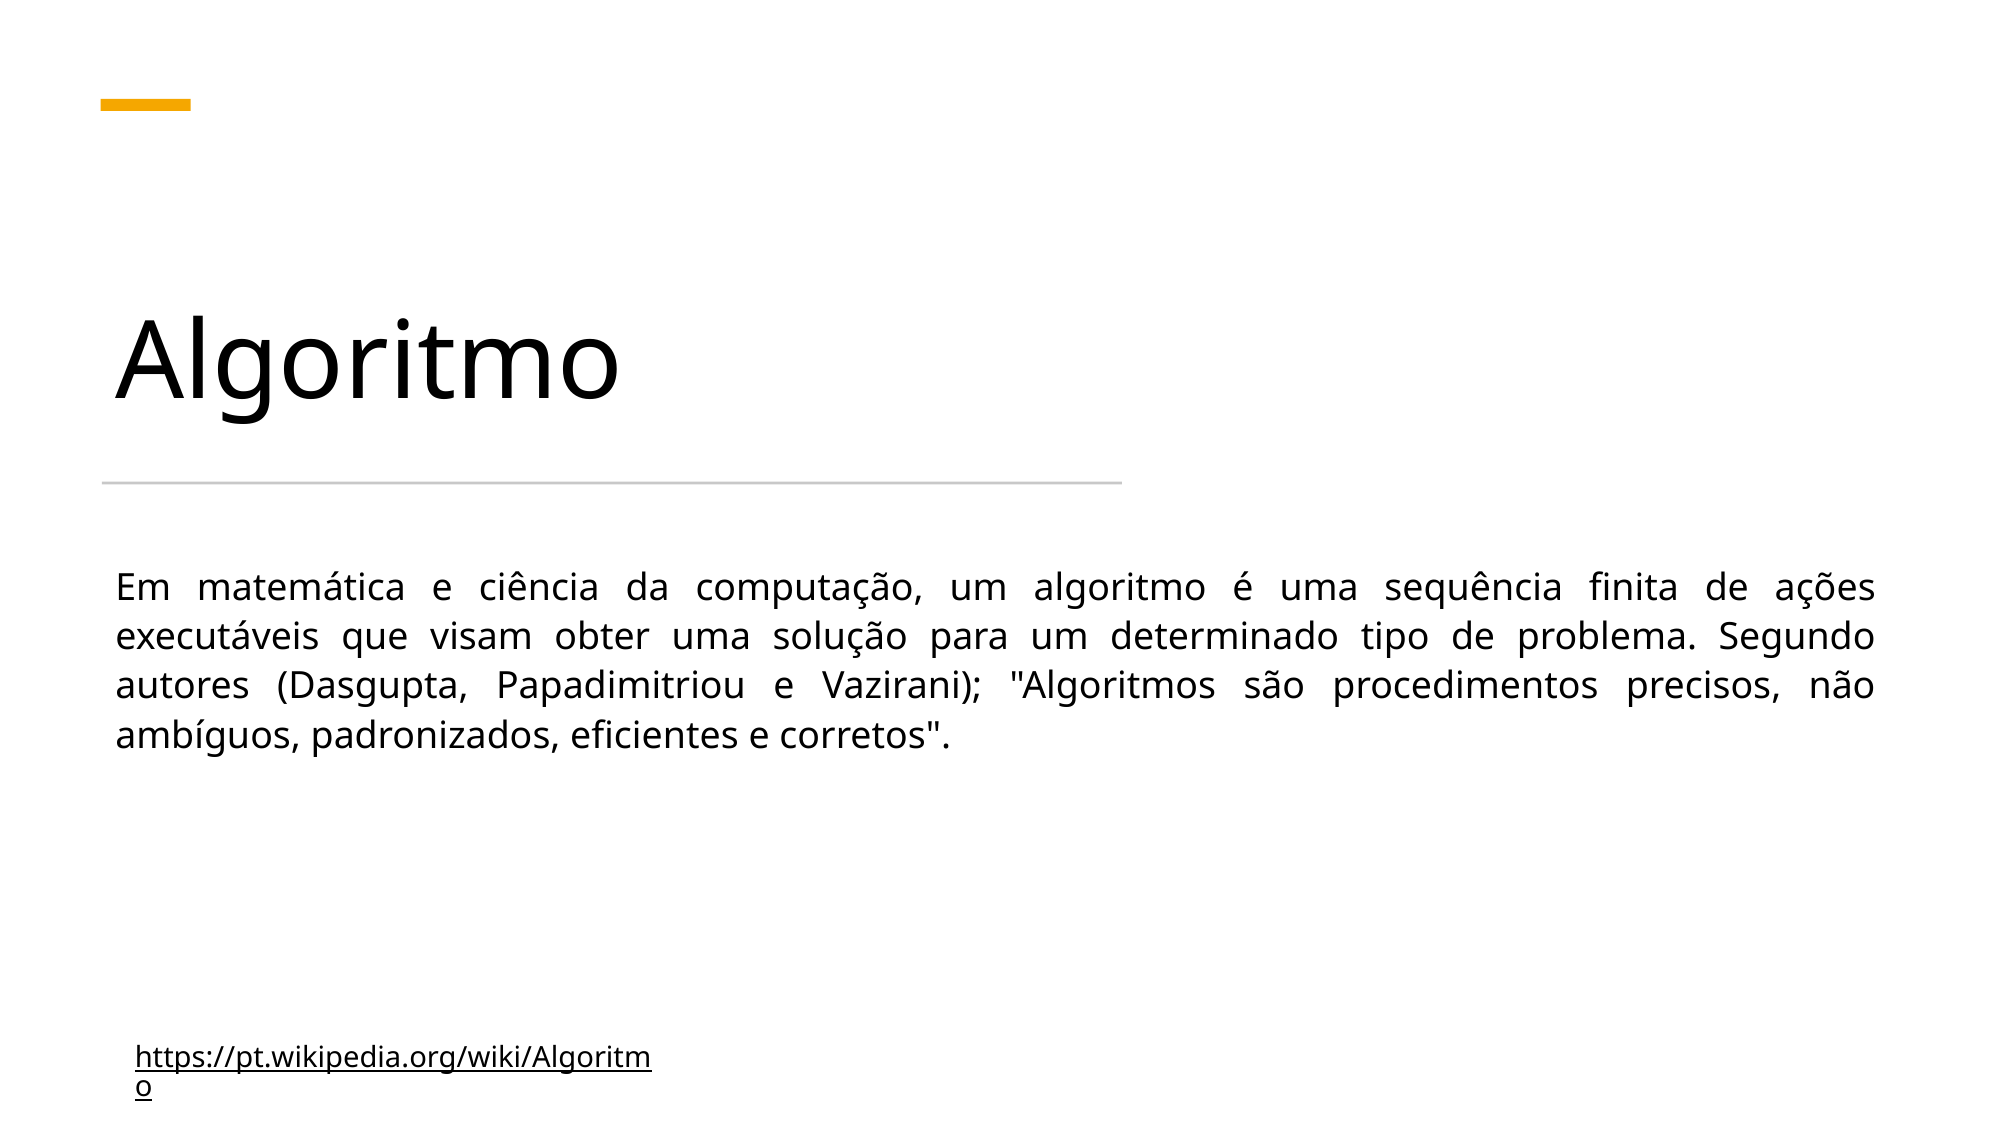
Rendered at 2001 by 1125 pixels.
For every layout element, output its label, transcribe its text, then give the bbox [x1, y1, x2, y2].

title Algoritmo [100, 176, 1130, 429]
list Em matemática e ciência da computação, um algoritmo é uma sequência finita de ações executáveis que visam obter uma solução para um determinado tipo de problema. Segundo autores (Dasgupta, Papadimitriou e Vazirani); "Algoritmos são procedimentos precisos, não ambíguos, padronizados, eficientes e corretos". [100, 550, 1893, 1014]
text_box https://pt.wikipedia.org/wiki/Algoritmo [119, 1030, 675, 1121]
